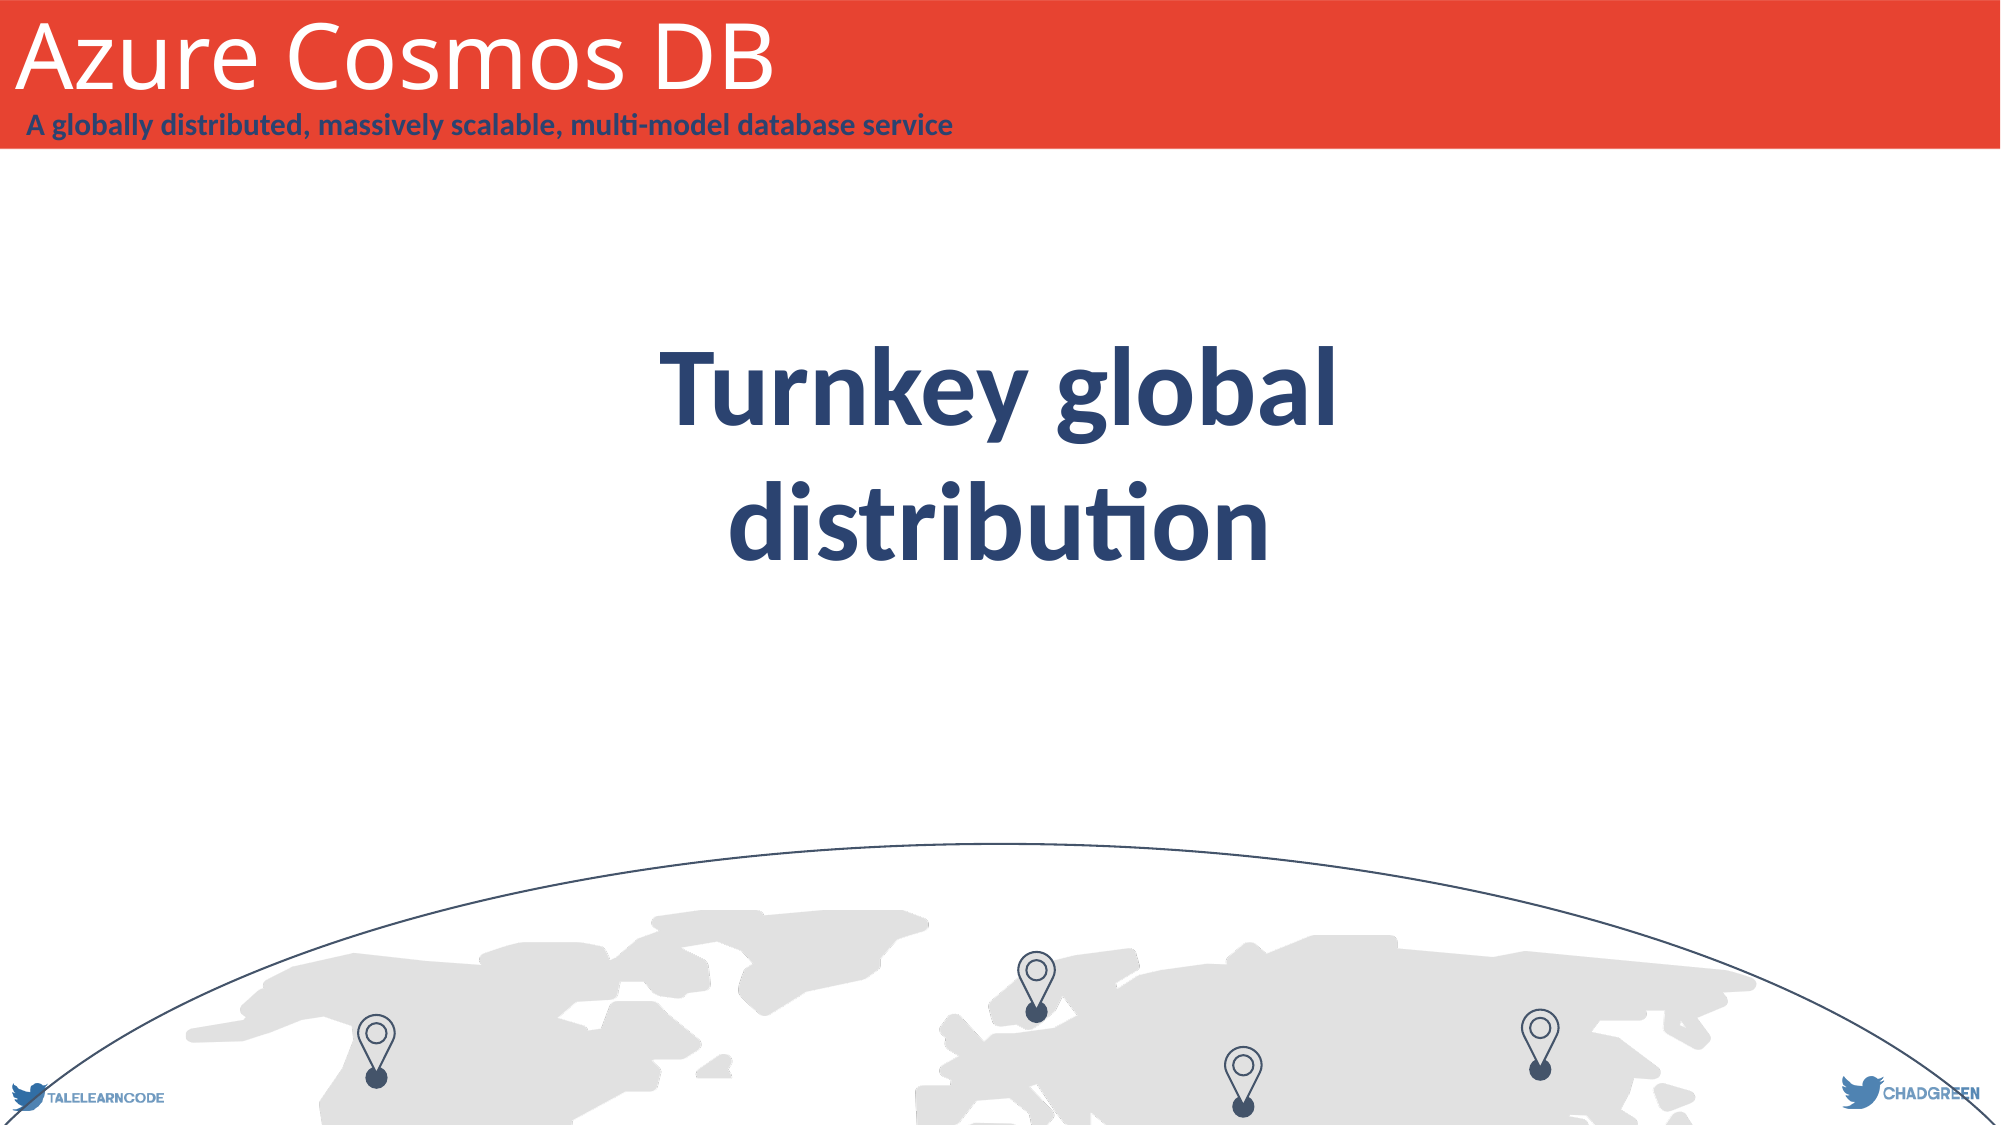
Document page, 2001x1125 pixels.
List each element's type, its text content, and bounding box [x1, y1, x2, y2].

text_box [1018, 951, 1055, 1024]
picture [1990, 1118, 2001, 1125]
text_box Turnkey global distribution [577, 306, 1423, 591]
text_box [358, 1014, 395, 1089]
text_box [1521, 1009, 1559, 1081]
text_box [1225, 1046, 1262, 1118]
text_box [4, 1002, 185, 1125]
text_box [440, 842, 1560, 910]
list A globally distributed, massively scalable, multi-model database service [11, 101, 2000, 150]
title Azure Cosmos DB [0, 3, 2000, 150]
text_box [1814, 1001, 1996, 1125]
picture [0, 0, 2001, 1125]
